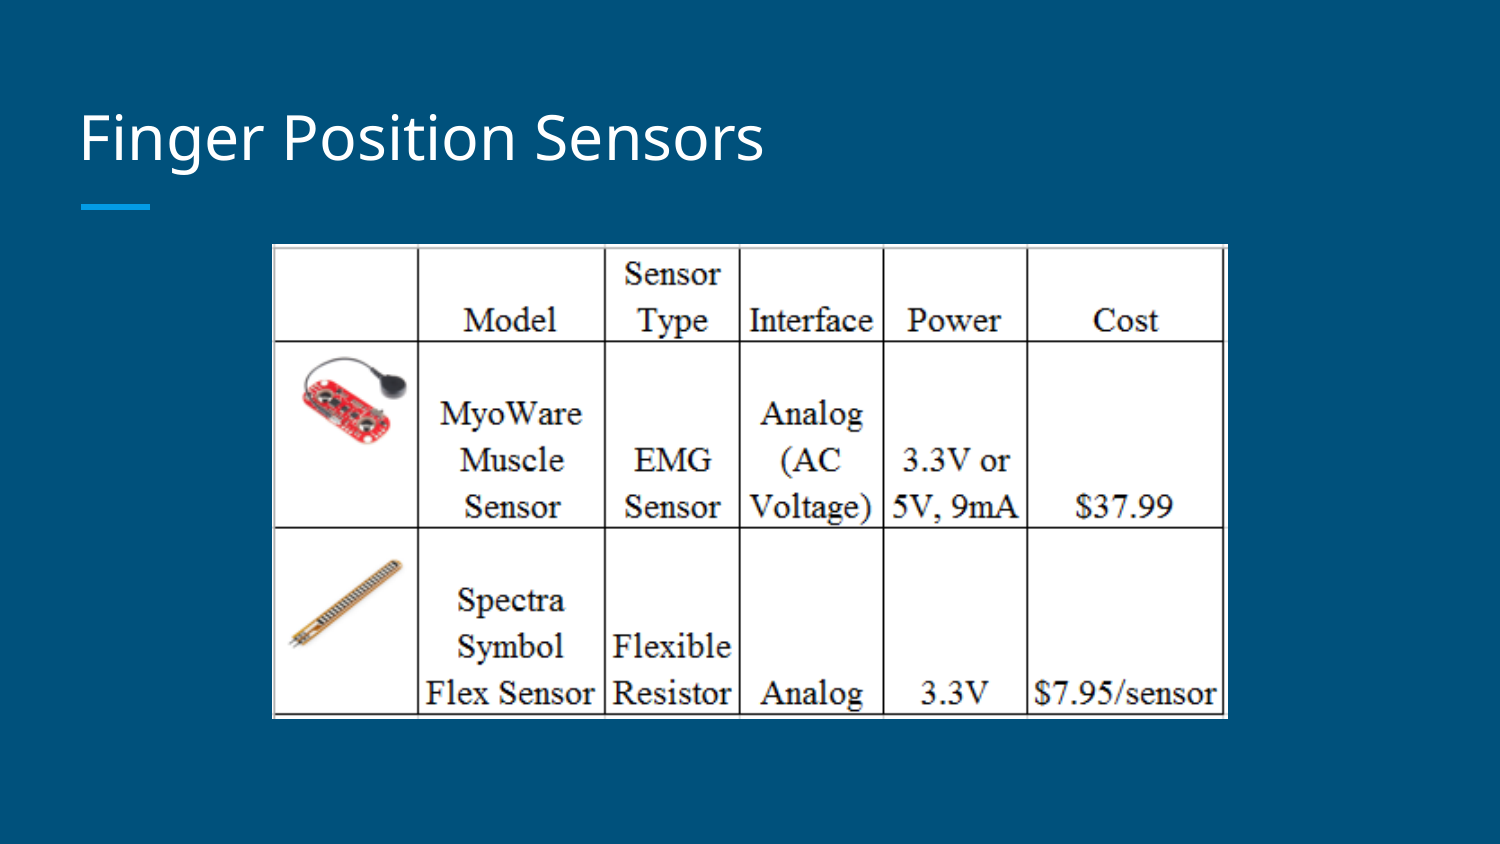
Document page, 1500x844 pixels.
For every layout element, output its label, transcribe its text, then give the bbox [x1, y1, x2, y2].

title Finger Position Sensors [63, 75, 1437, 188]
picture [273, 245, 1227, 718]
